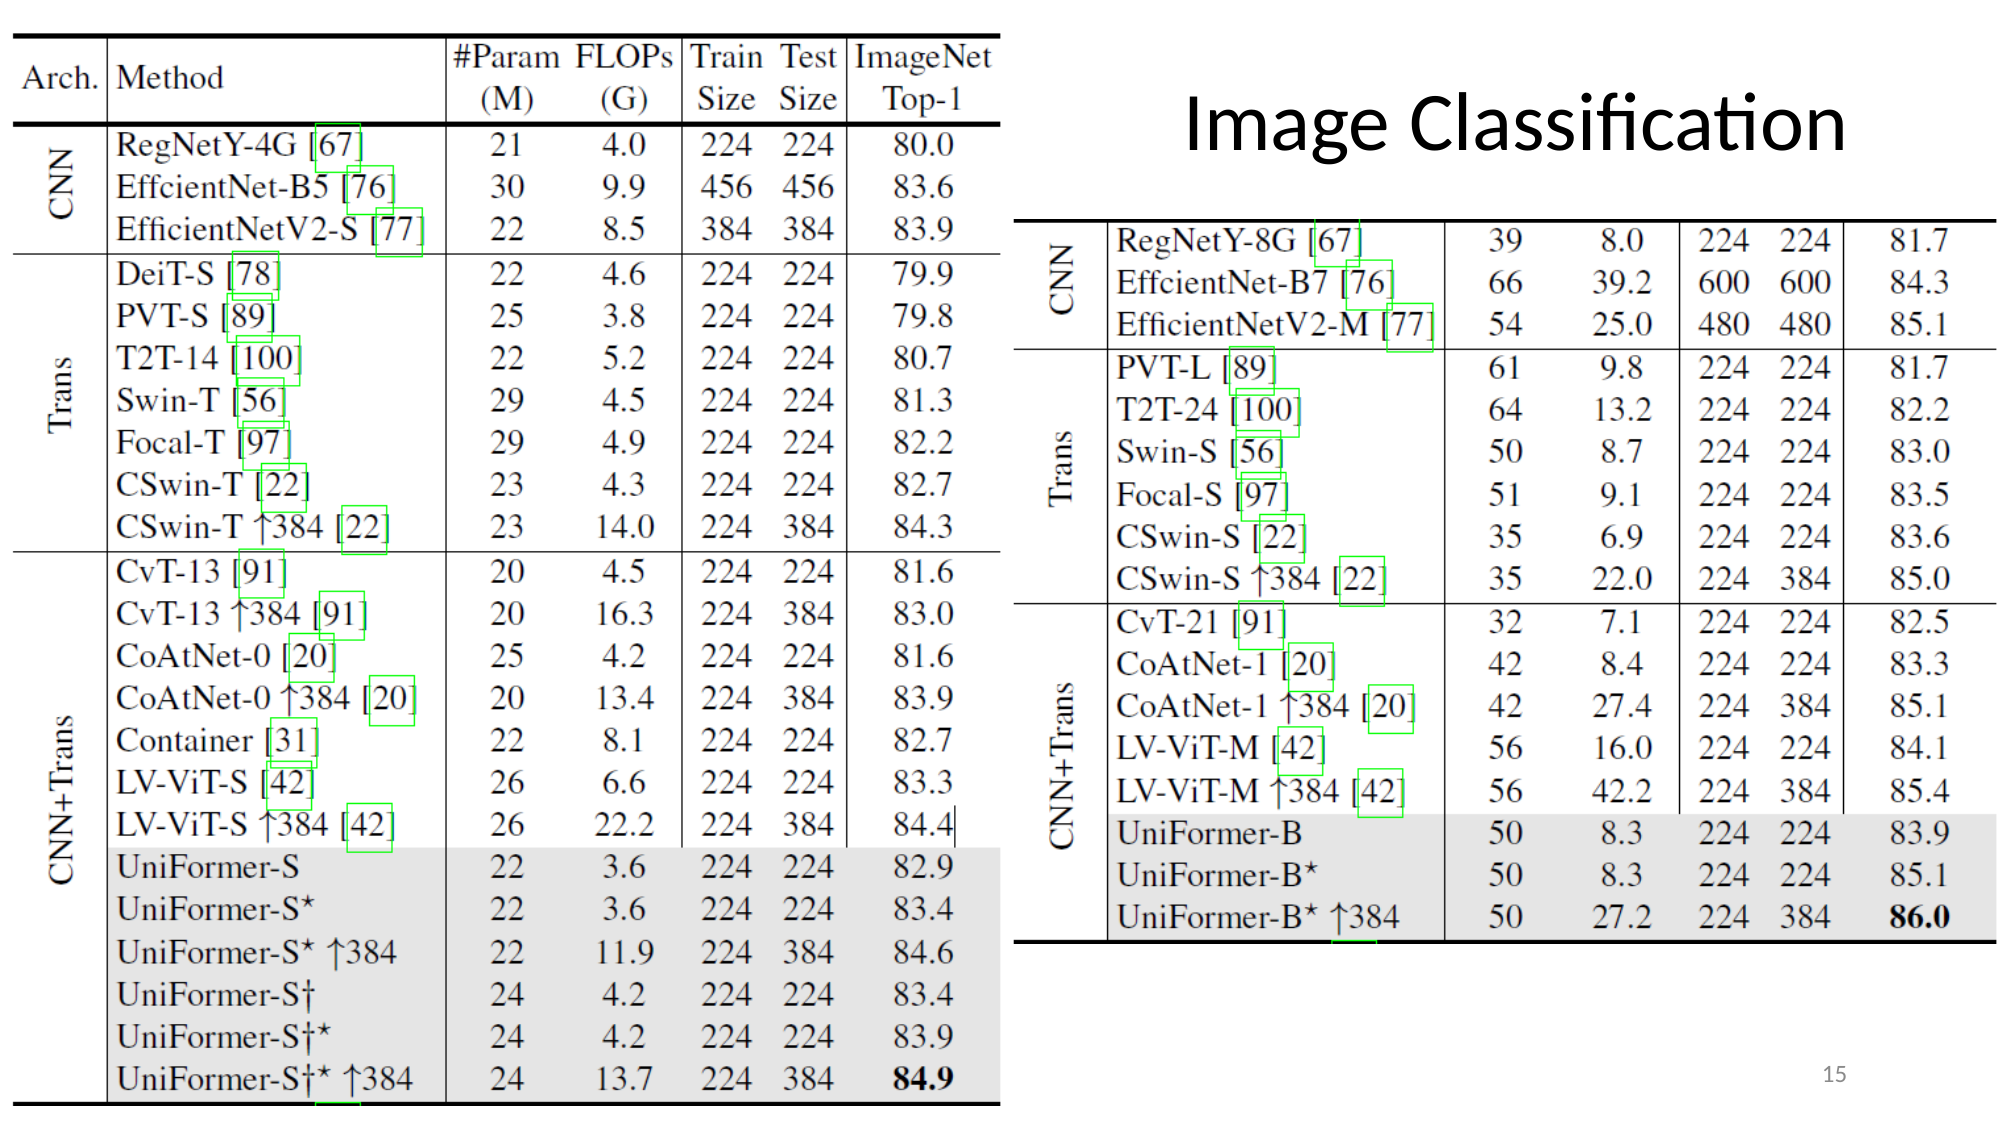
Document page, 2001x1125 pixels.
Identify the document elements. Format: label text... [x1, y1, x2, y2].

text_box Image Classification [1168, 59, 1882, 175]
picture [0, 19, 2000, 1106]
slide_number 15 [1412, 1042, 1863, 1103]
